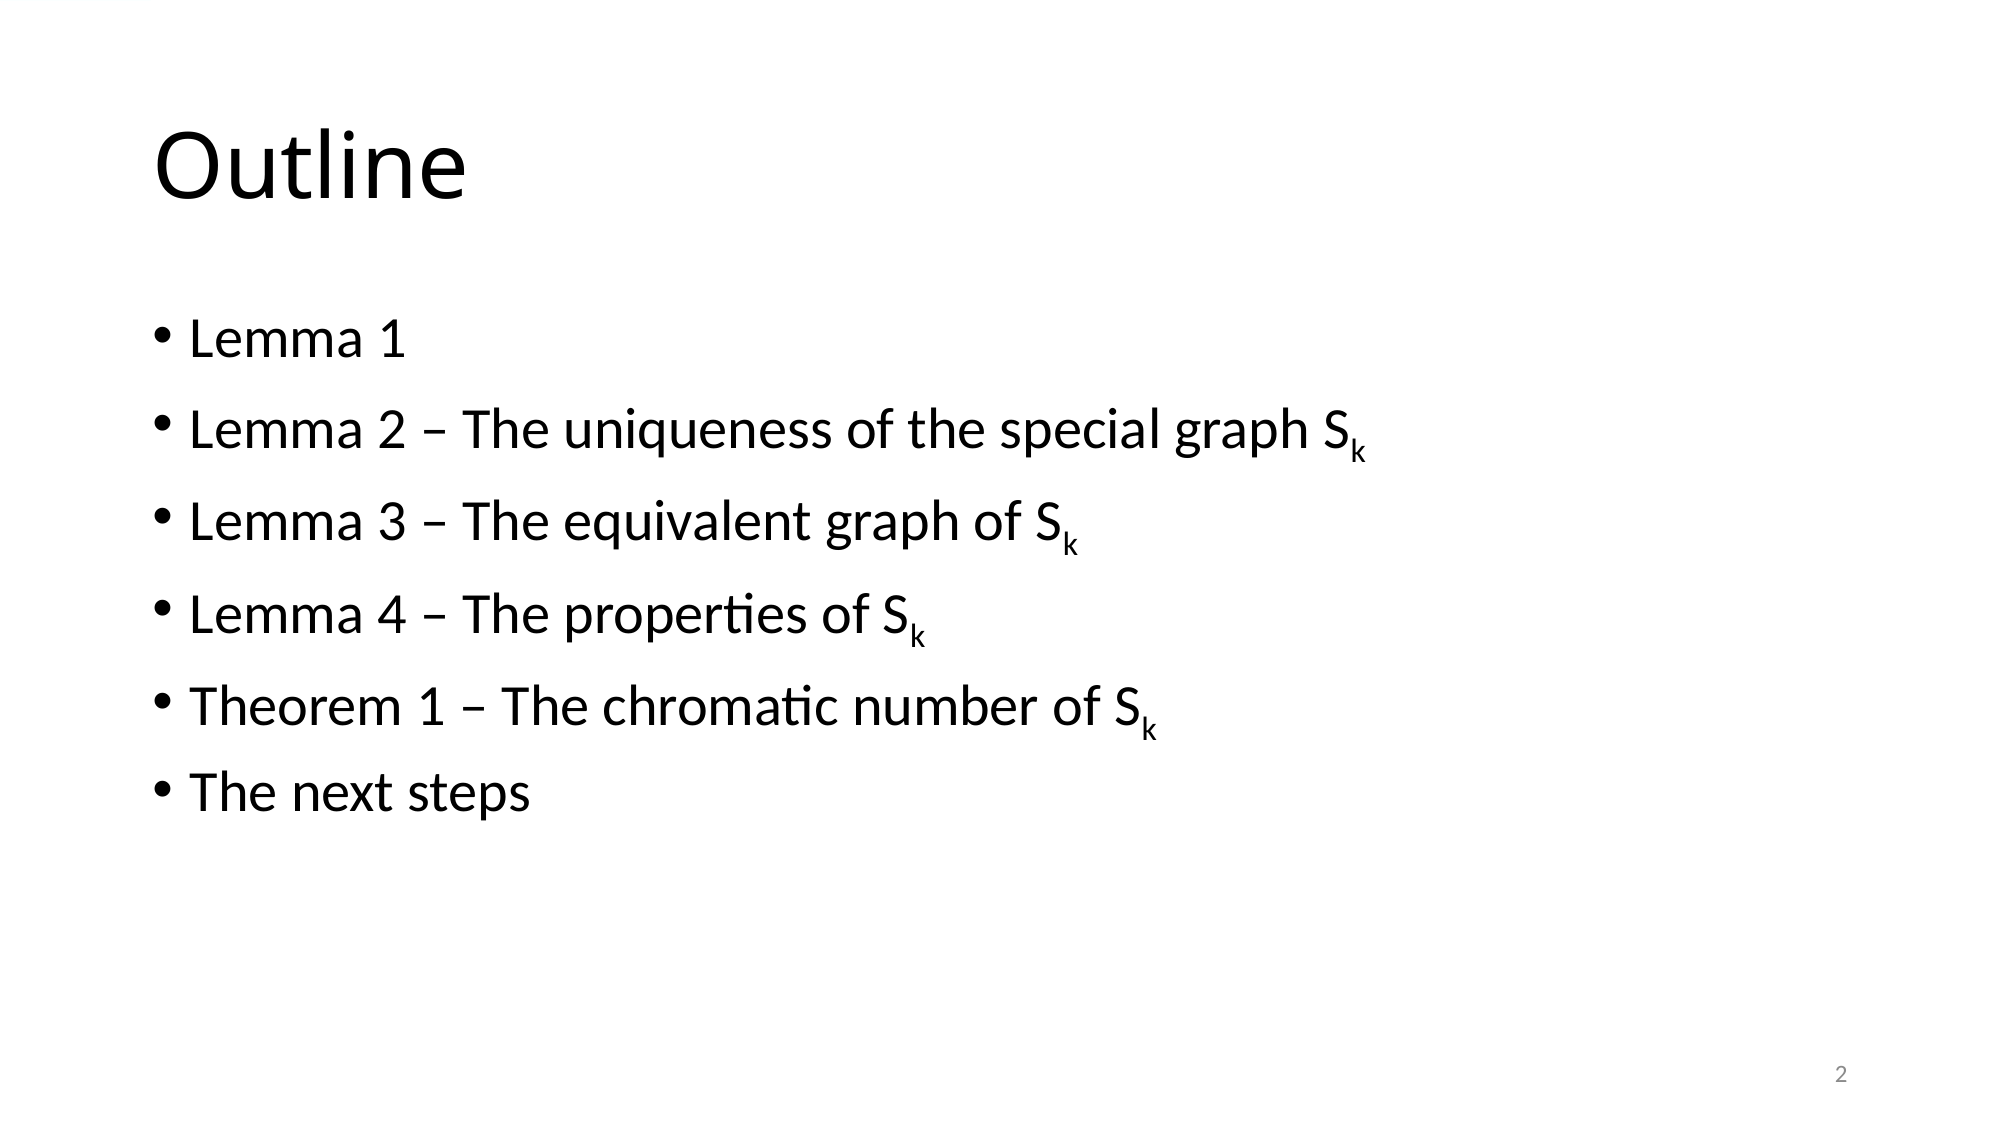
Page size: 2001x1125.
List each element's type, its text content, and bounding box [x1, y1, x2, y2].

title Outline [137, 59, 1863, 278]
list Lemma 1 Lemma 2 – The uniqueness of the special graph Sk Lemma 3 – The equivalent graph of Sk Lemma 4 – The properties of Sk Theorem 1 – The chromatic number of Sk The next steps [137, 299, 1863, 1014]
slide_number 2 [1412, 1042, 1863, 1103]
